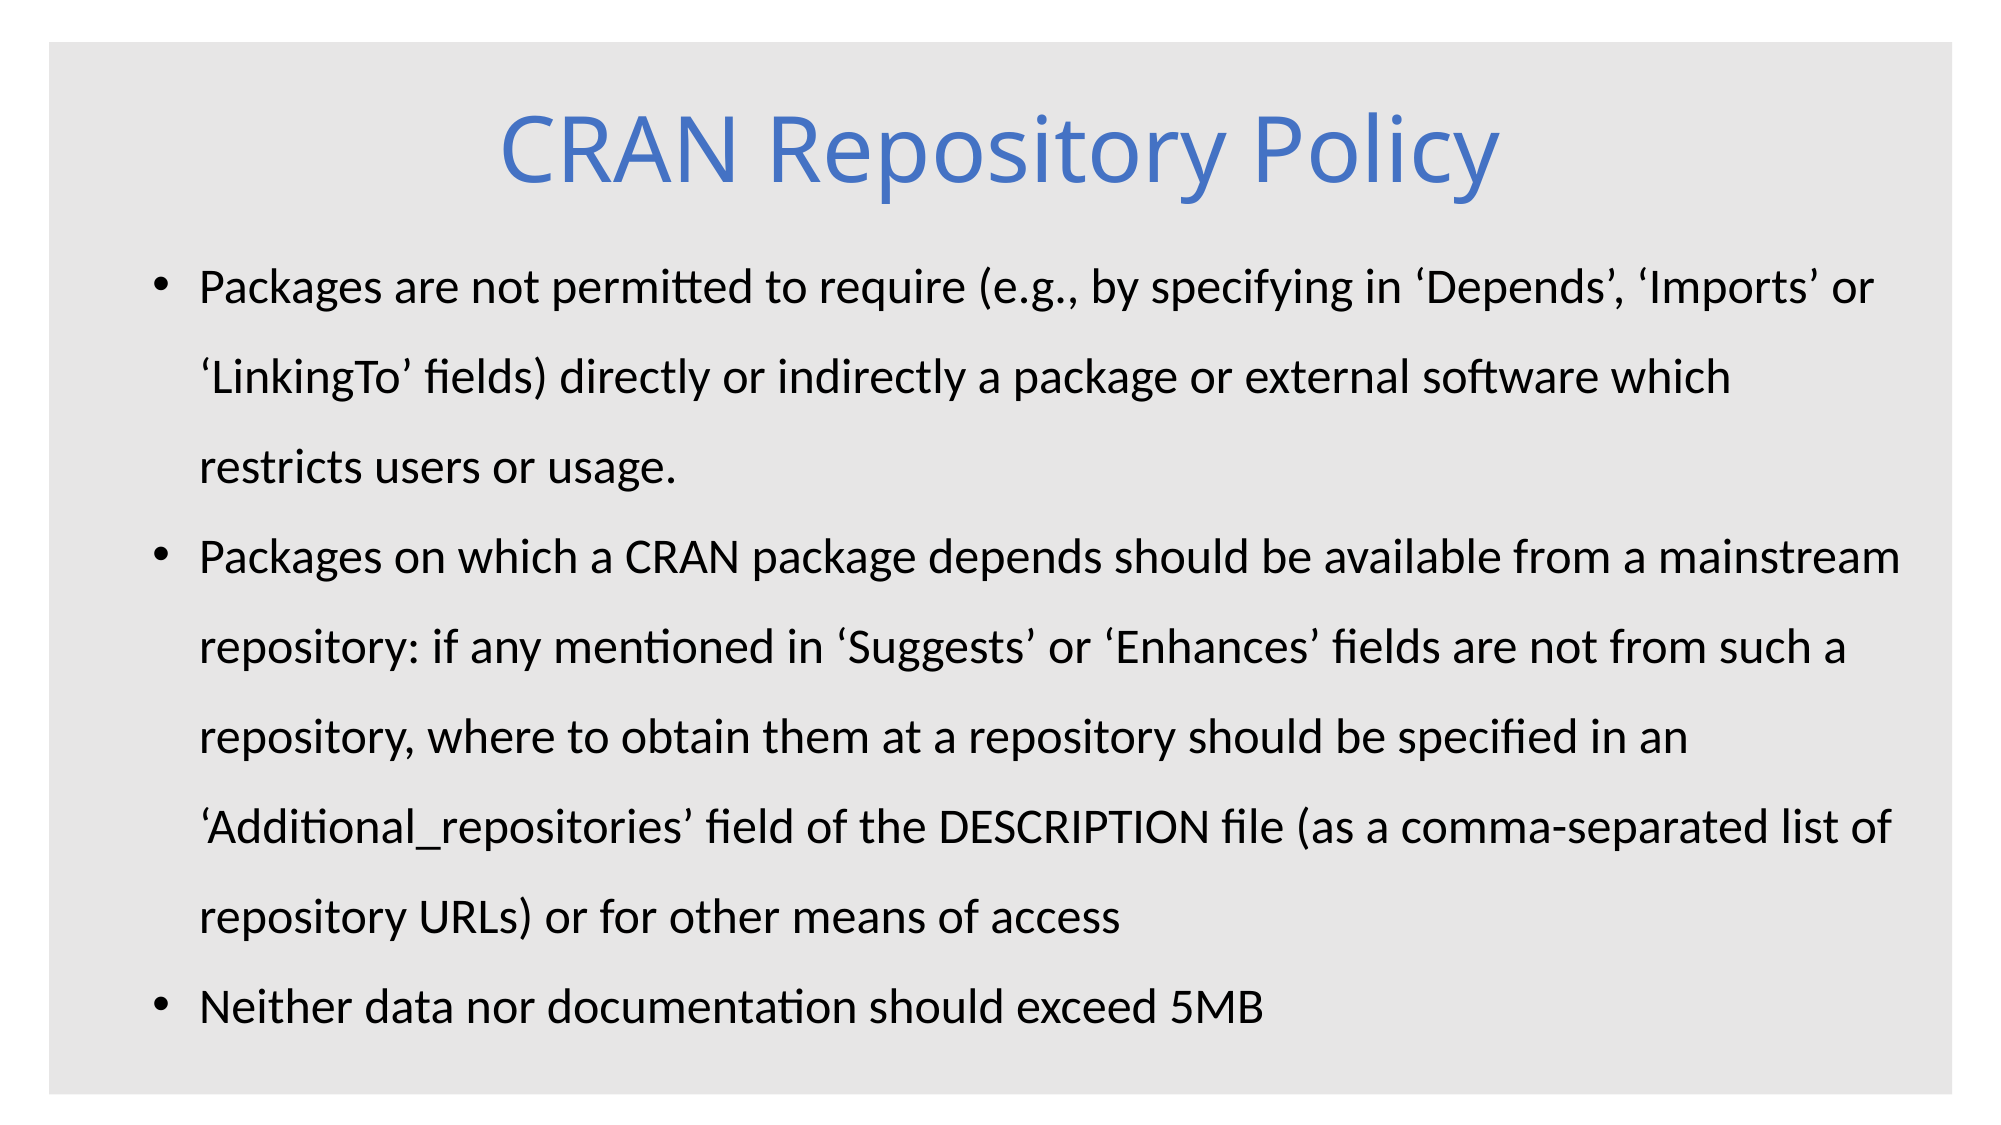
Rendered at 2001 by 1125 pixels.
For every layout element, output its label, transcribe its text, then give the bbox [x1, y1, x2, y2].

text_box [48, 41, 1953, 1095]
title CRAN Repository Policy [137, 44, 1863, 216]
text_box Packages are not permitted to require (e.g., by specifying in ‘Depends’, ‘Imports’ or ‘LinkingTo’ fields) directly or indirectly a package or external software which restricts users or usage. Packages on which a CRAN package depends should be available from a mainstream repository: if any mentioned in ‘Suggests’ or ‘Enhances’ fields are not from such a repository, where to obtain them at a repository should be specified in an ‘Additional_repositories’ field of the DESCRIPTION file (as a comma-separated list of repository URLs) or for other means of access Neither data nor documentation should exceed 5MB [137, 216, 1919, 1032]
